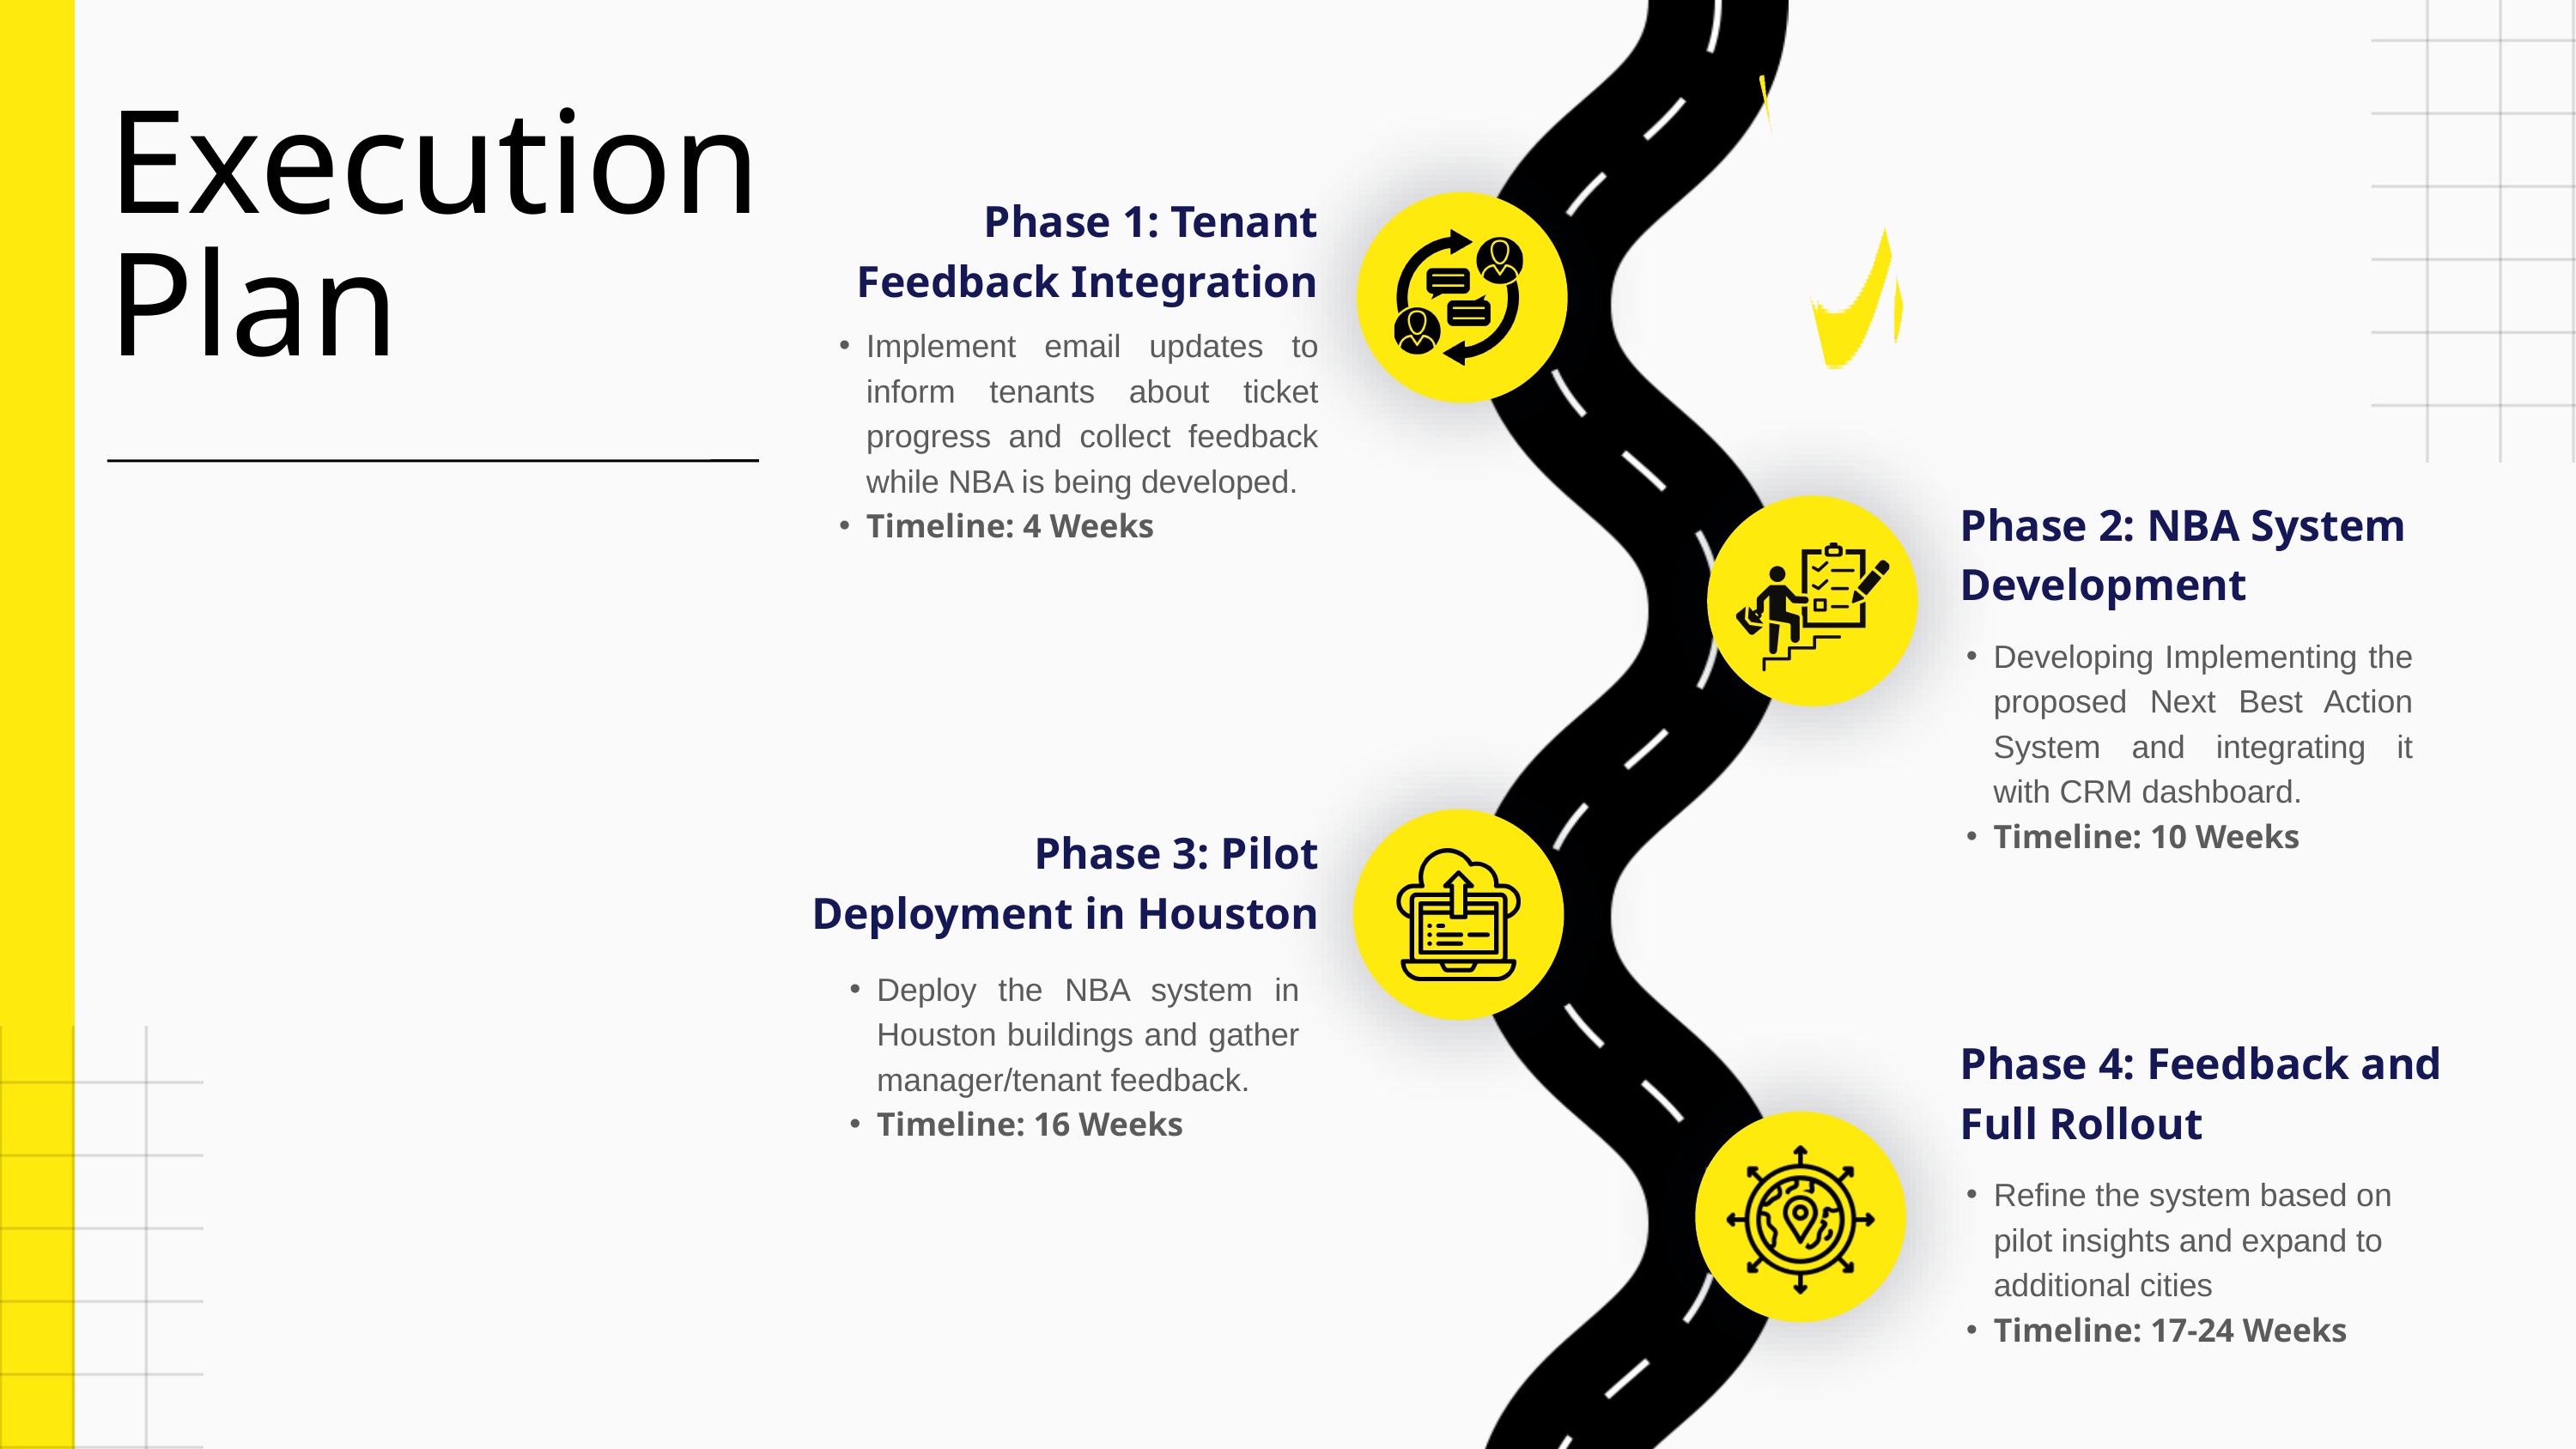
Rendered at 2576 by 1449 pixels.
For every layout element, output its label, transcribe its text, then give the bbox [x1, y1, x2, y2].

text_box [1352, 809, 1564, 1021]
text_box Phase 4: Feedback and Full Rollout [1959, 1028, 2469, 1149]
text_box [1356, 191, 1568, 403]
text_box Deploy the NBA system in Houston buildings and gather manager/tenant feedback. Timeline: 16 Weeks [822, 962, 1300, 997]
text_box [1472, 481, 1630, 735]
text_box Implement email updates to inform tenants about ticket progress and collect feedback while NBA is being developed. Timeline: 4 Weeks [811, 318, 1319, 545]
text_box Phase 2: NBA System Development [1959, 488, 2469, 609]
text_box [1472, 1100, 1789, 1449]
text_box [1695, 1111, 1907, 1323]
text_box [1279, 115, 1645, 481]
text_box [1279, 735, 1645, 1100]
text_box [0, 1194, 204, 1449]
text_box [1630, 418, 1996, 784]
text_box Refine the system based on pilot insights and expand to additional cities Timeline: 17-24 Weeks [1939, 1167, 2434, 1349]
text_box [2371, 0, 2576, 463]
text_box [0, 999, 1327, 1185]
text_box Phase 3: Pilot Deployment in Houston [811, 817, 1320, 938]
text_box [1759, 56, 1917, 383]
text_box [1645, 784, 1789, 1034]
text_box [1618, 1034, 1984, 1399]
text_box Execution Plan [106, 98, 903, 385]
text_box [1706, 495, 1918, 707]
text_box Phase 1: Tenant Feedback Integration [903, 185, 1319, 306]
text_box Developing Implementing the proposed Next Best Action System and integrating it with CRM dashboard. Timeline: 10 Weeks [1938, 629, 2414, 855]
text_box [1472, 0, 1789, 418]
